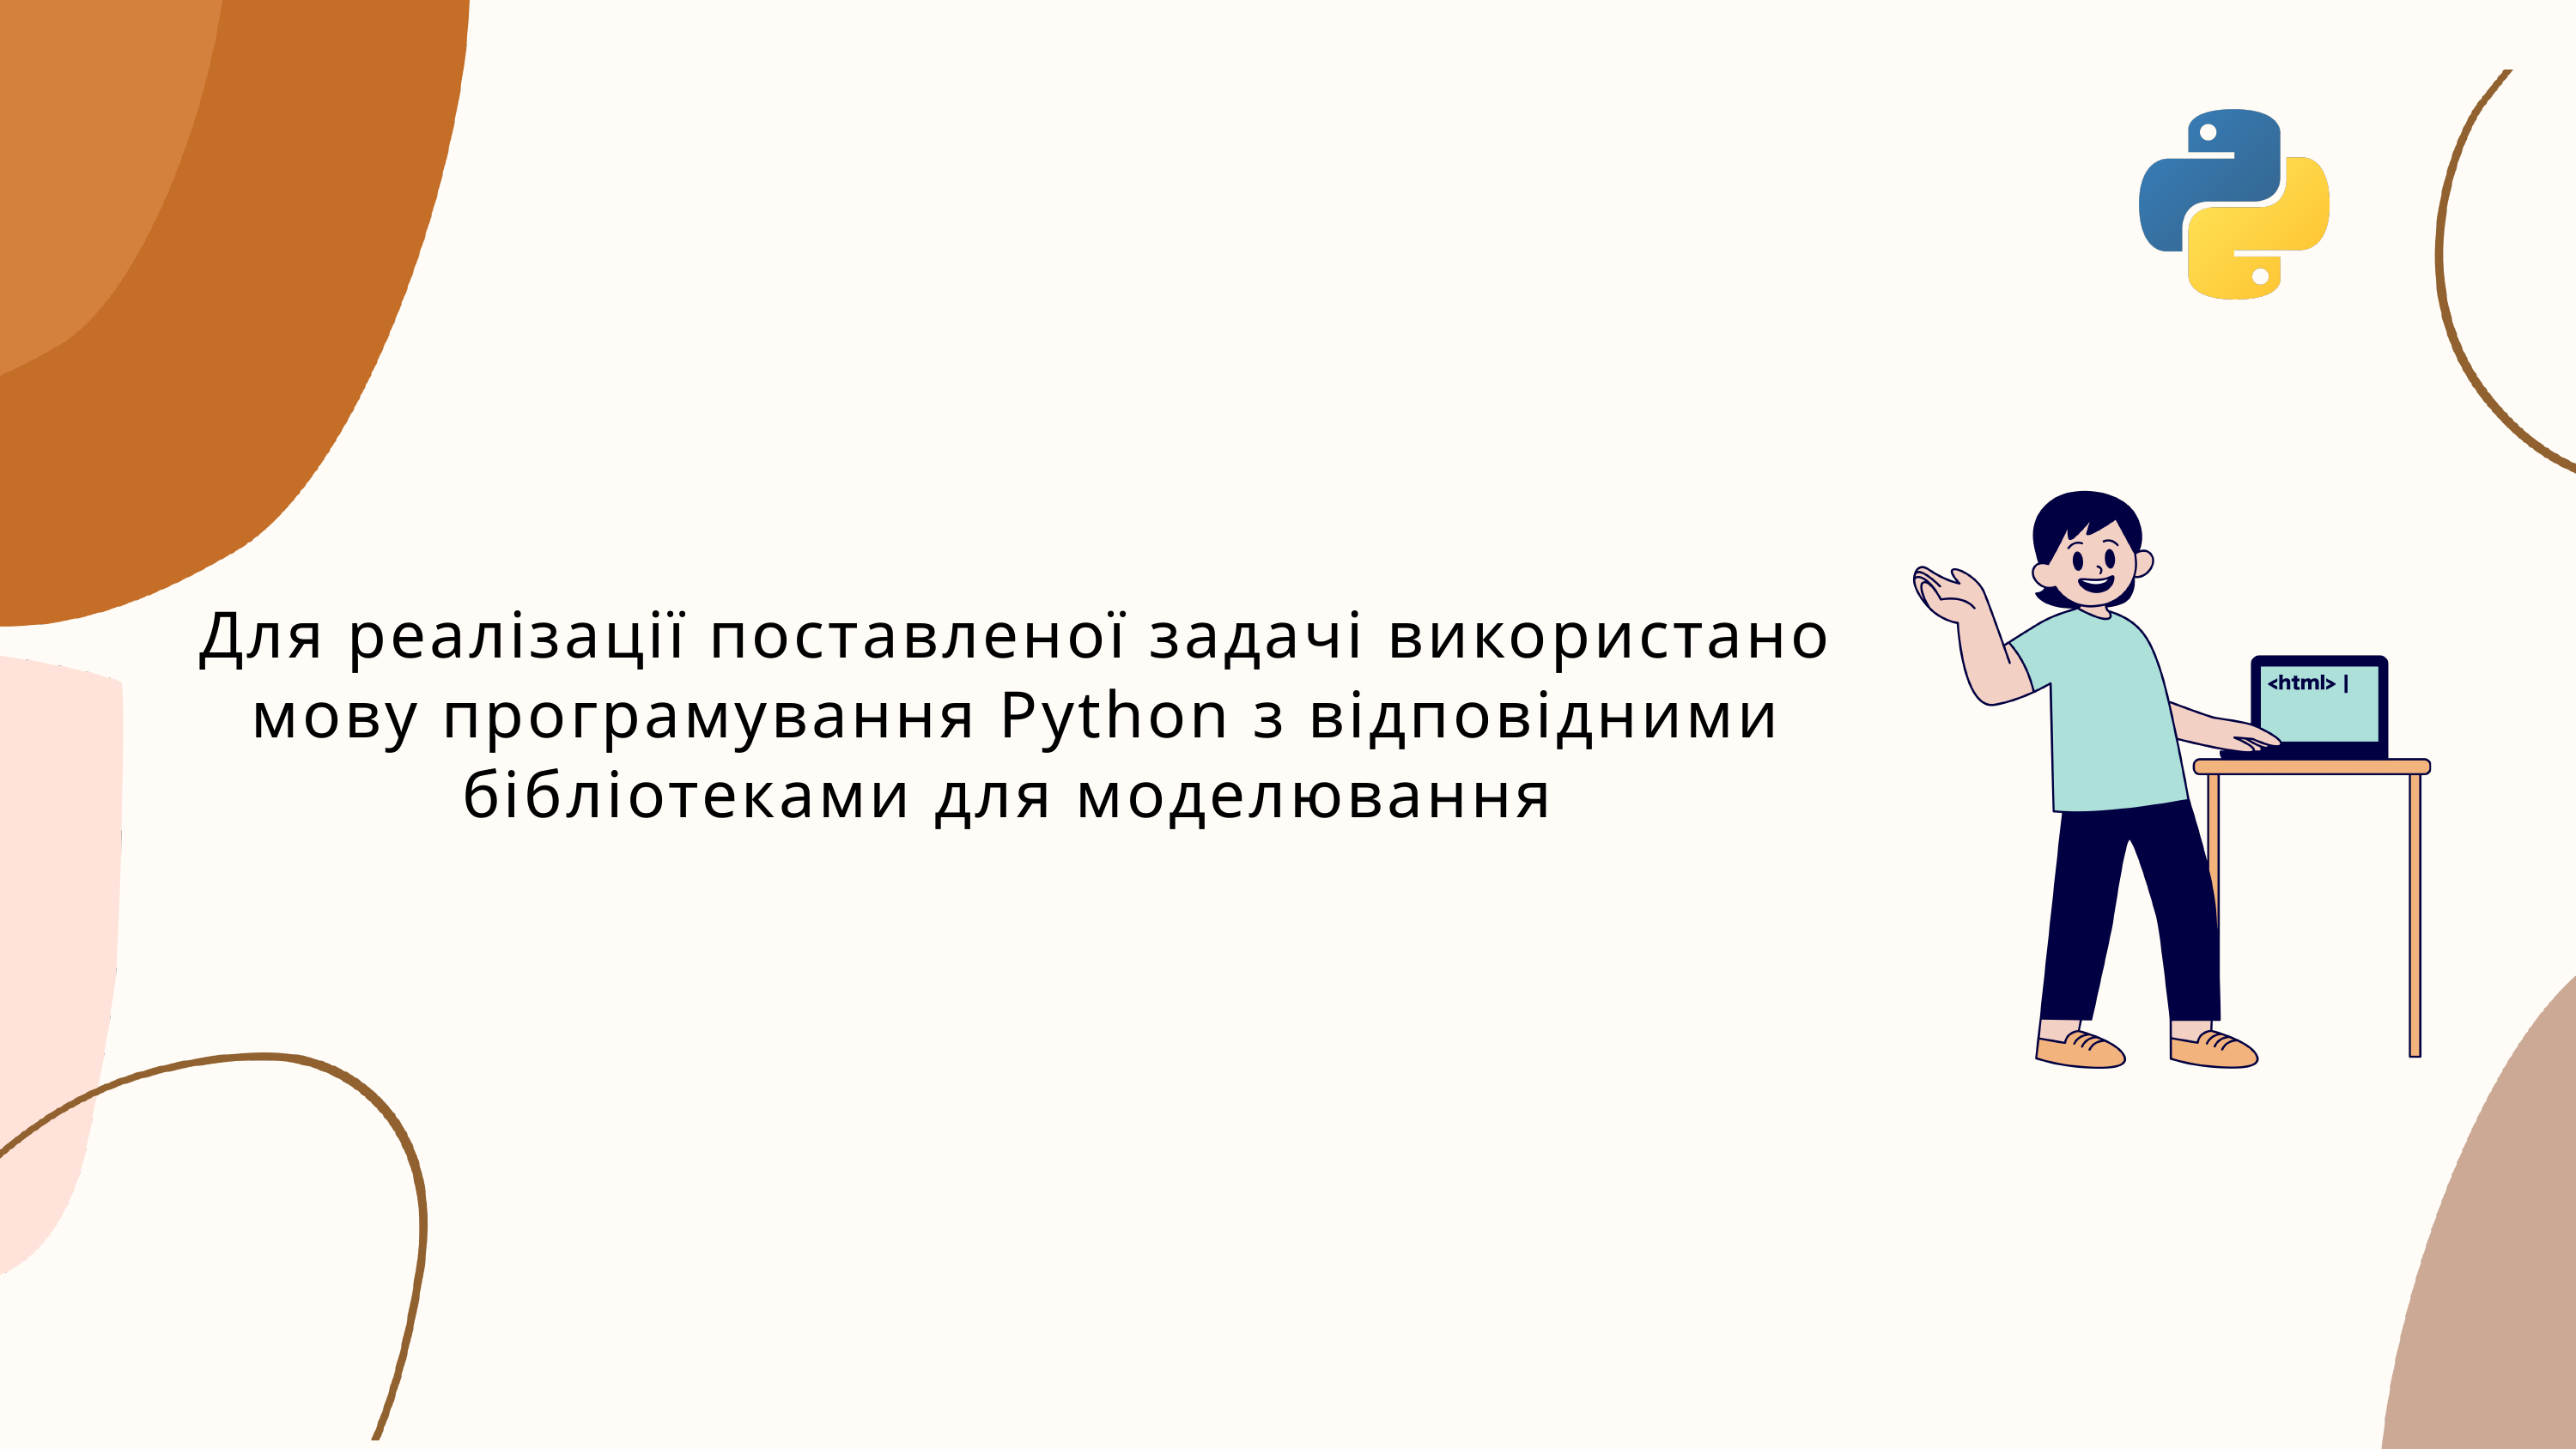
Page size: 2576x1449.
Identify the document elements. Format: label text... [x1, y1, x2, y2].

text_box [2329, 60, 2576, 1449]
text_box [1912, 488, 2432, 1069]
text_box Для реалізації поставленої задачі використано мову програмування Python з відповідними бібліотеками для моделювання [194, 590, 1841, 831]
text_box [2139, 109, 2330, 300]
text_box [0, 0, 520, 1449]
